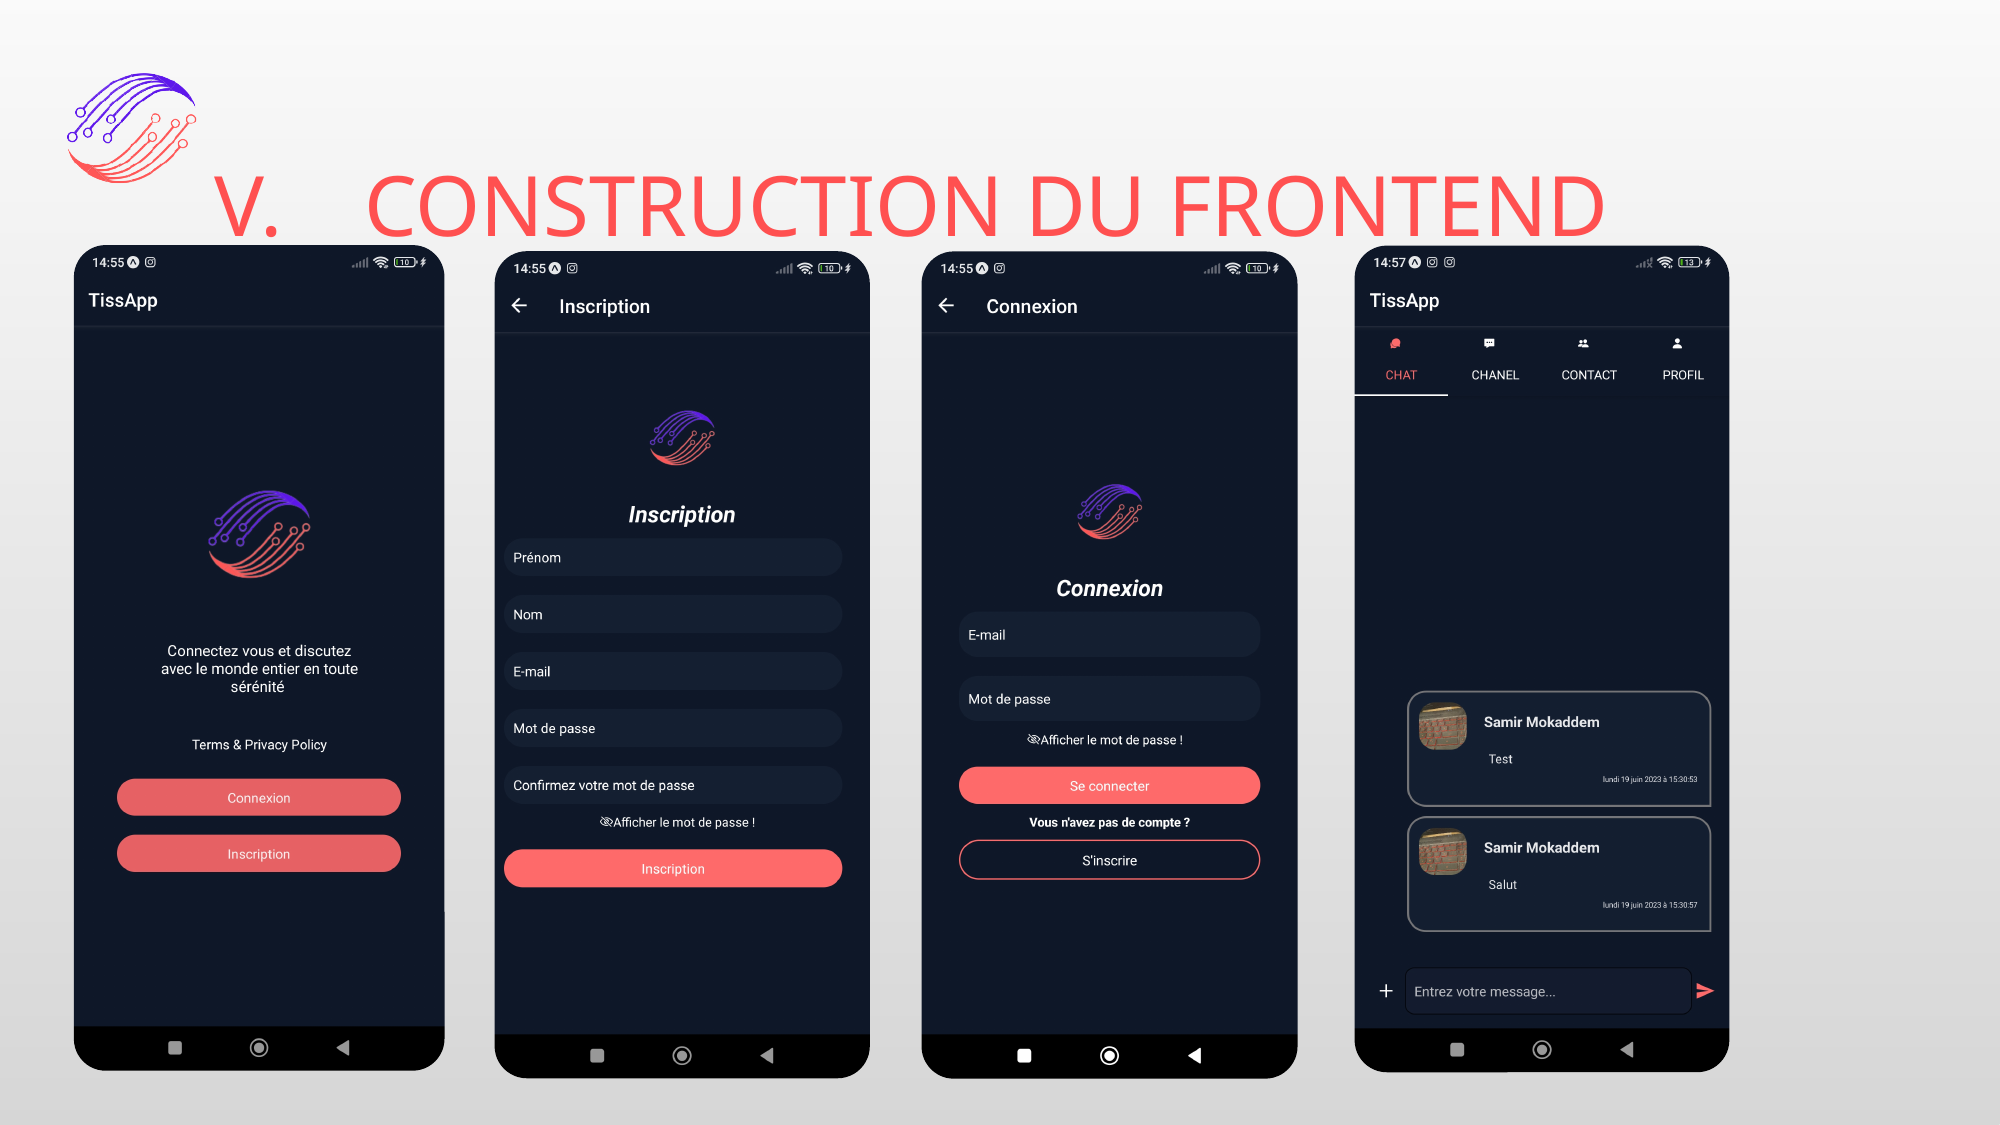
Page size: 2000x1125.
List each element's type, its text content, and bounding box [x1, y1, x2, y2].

picture [921, 251, 1298, 1079]
picture [1354, 245, 1730, 1073]
picture [0, 0, 445, 1071]
picture [494, 251, 870, 1079]
title V. Construction du frontend [370, 45, 1800, 263]
